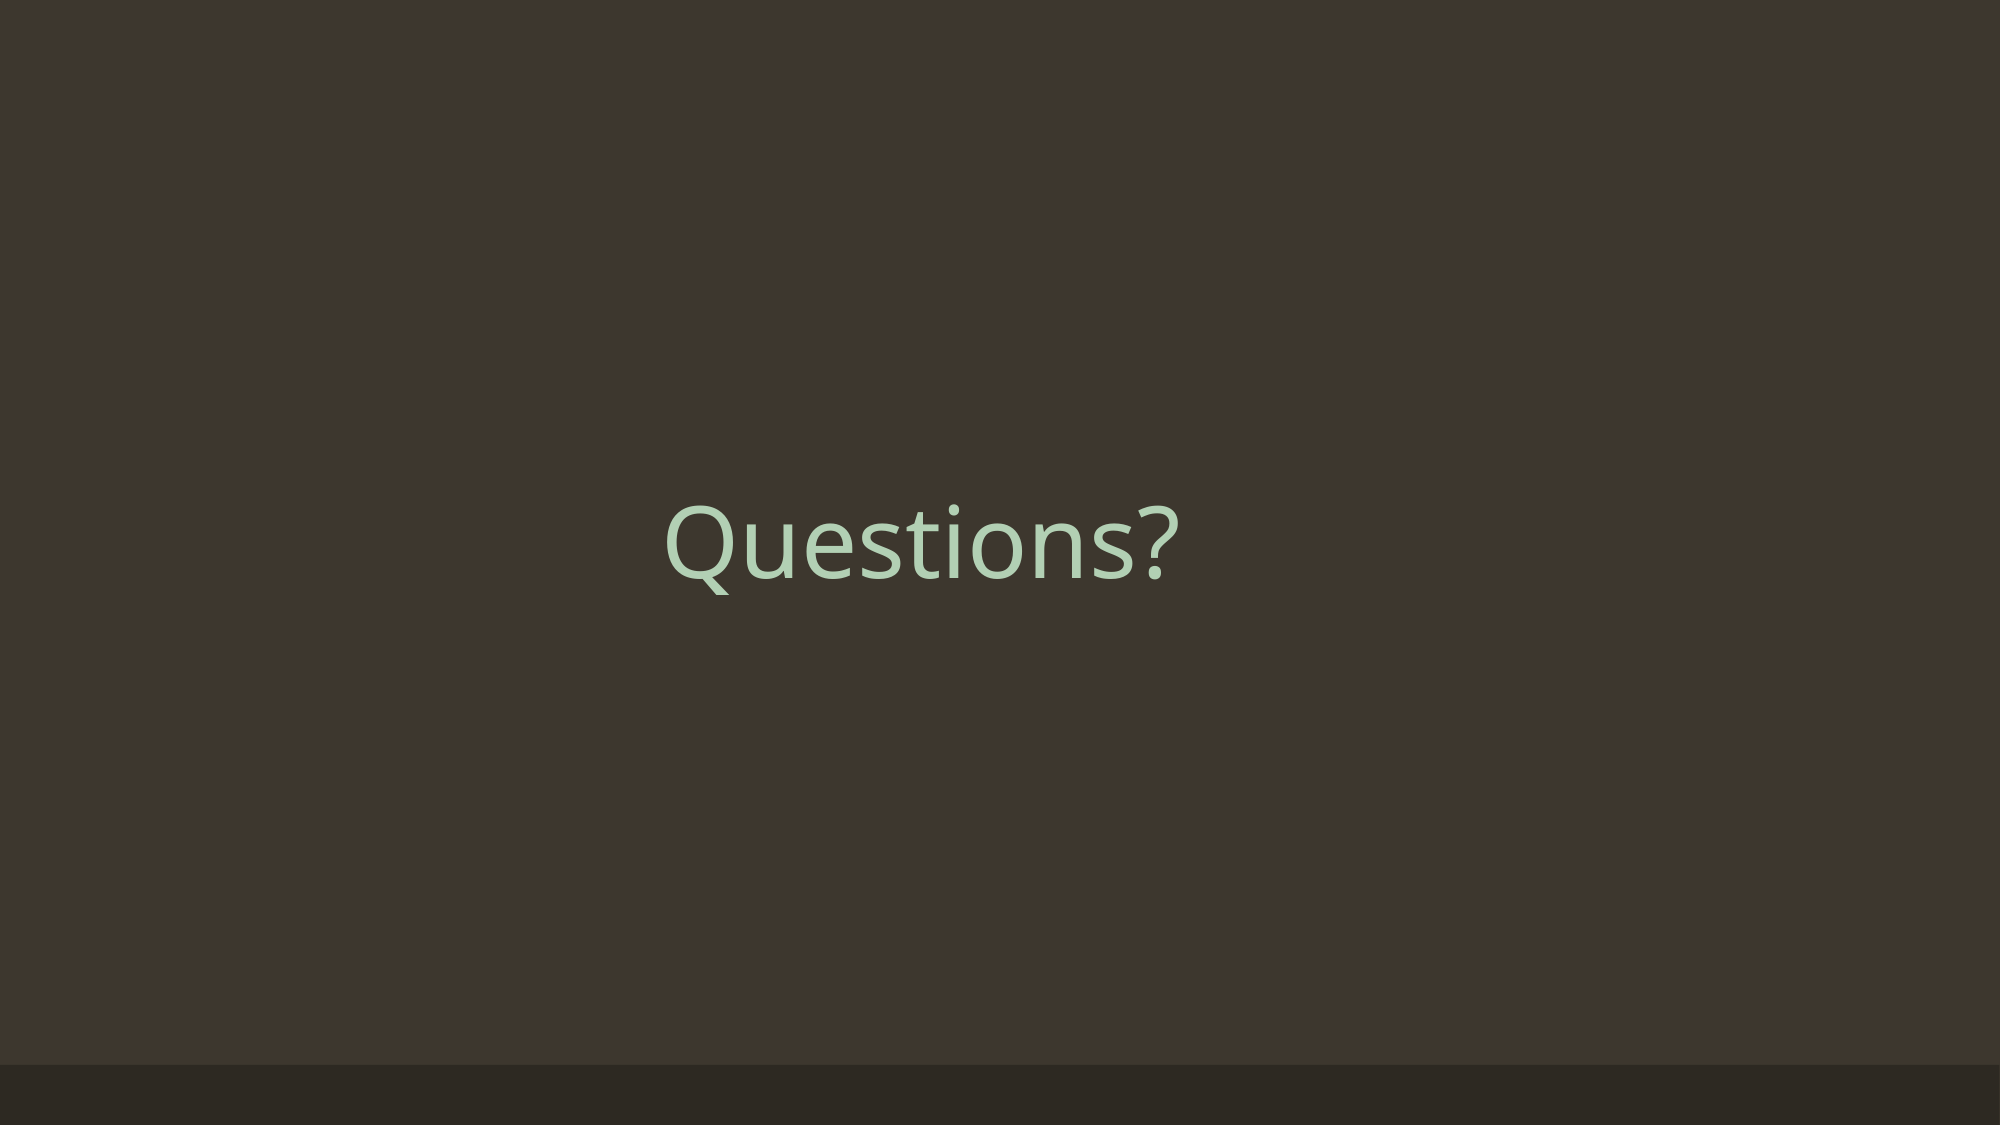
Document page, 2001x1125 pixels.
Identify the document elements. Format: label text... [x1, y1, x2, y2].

title Questions? [646, 420, 1210, 608]
